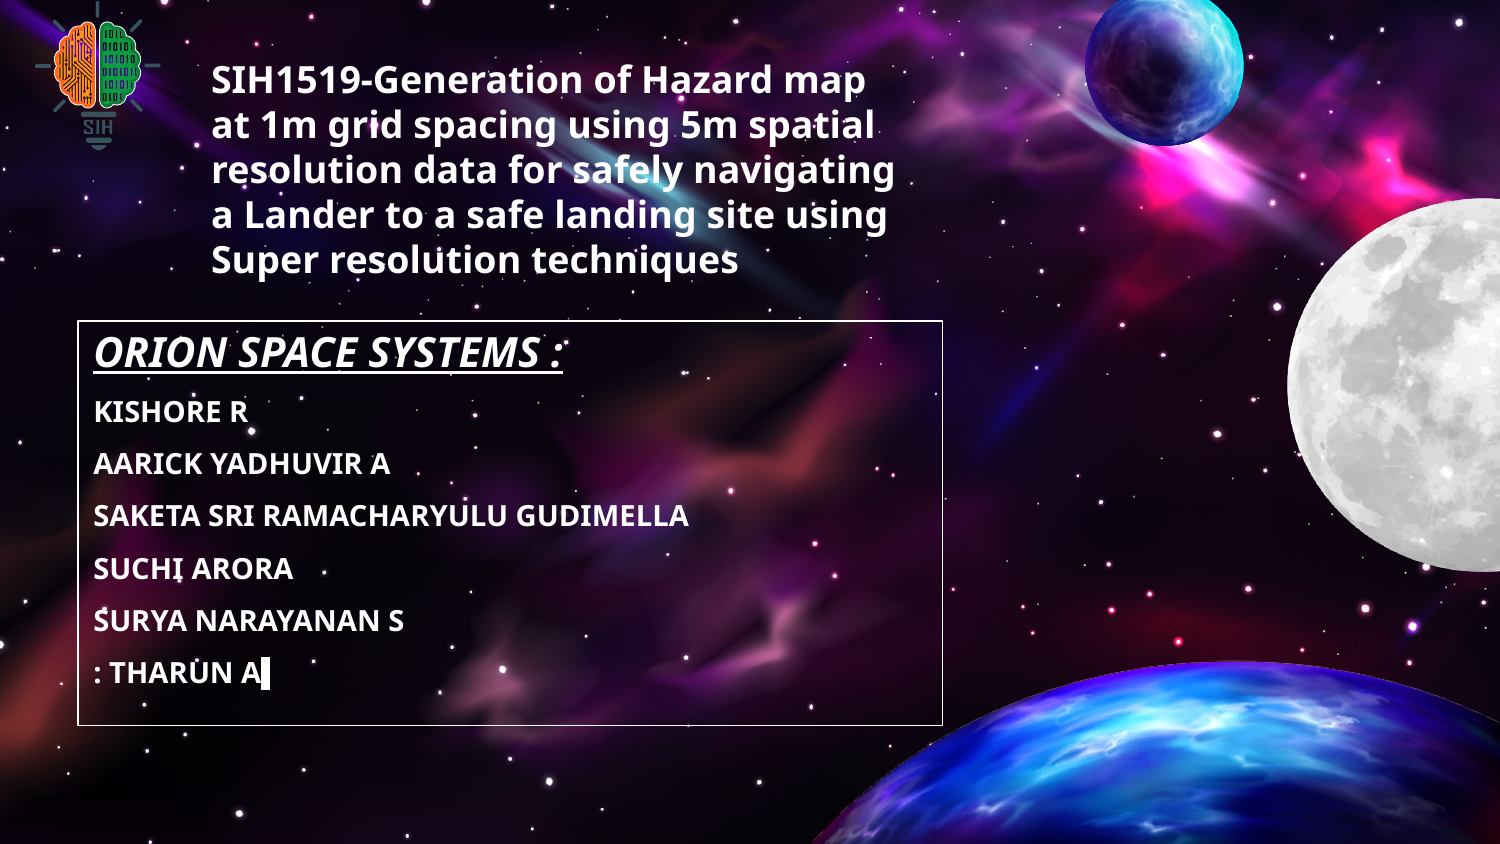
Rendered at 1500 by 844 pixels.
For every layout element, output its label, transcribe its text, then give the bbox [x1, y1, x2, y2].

subtitle ORION SPACE SYSTEMS : KISHORE R AARICK YADHUVIR A SAKETA SRI RAMACHARYULU GUDIMELLA SUCHI ARORA SURYA NARAYANAN S : THARUN A [77, 320, 943, 726]
title SIH1519-Generation of Hazard map at 1m grid spacing using 5m spatial resolution data for safely navigating a Lander to a safe landing site using Super resolution techniques [195, 44, 918, 297]
picture [0, 0, 1500, 844]
